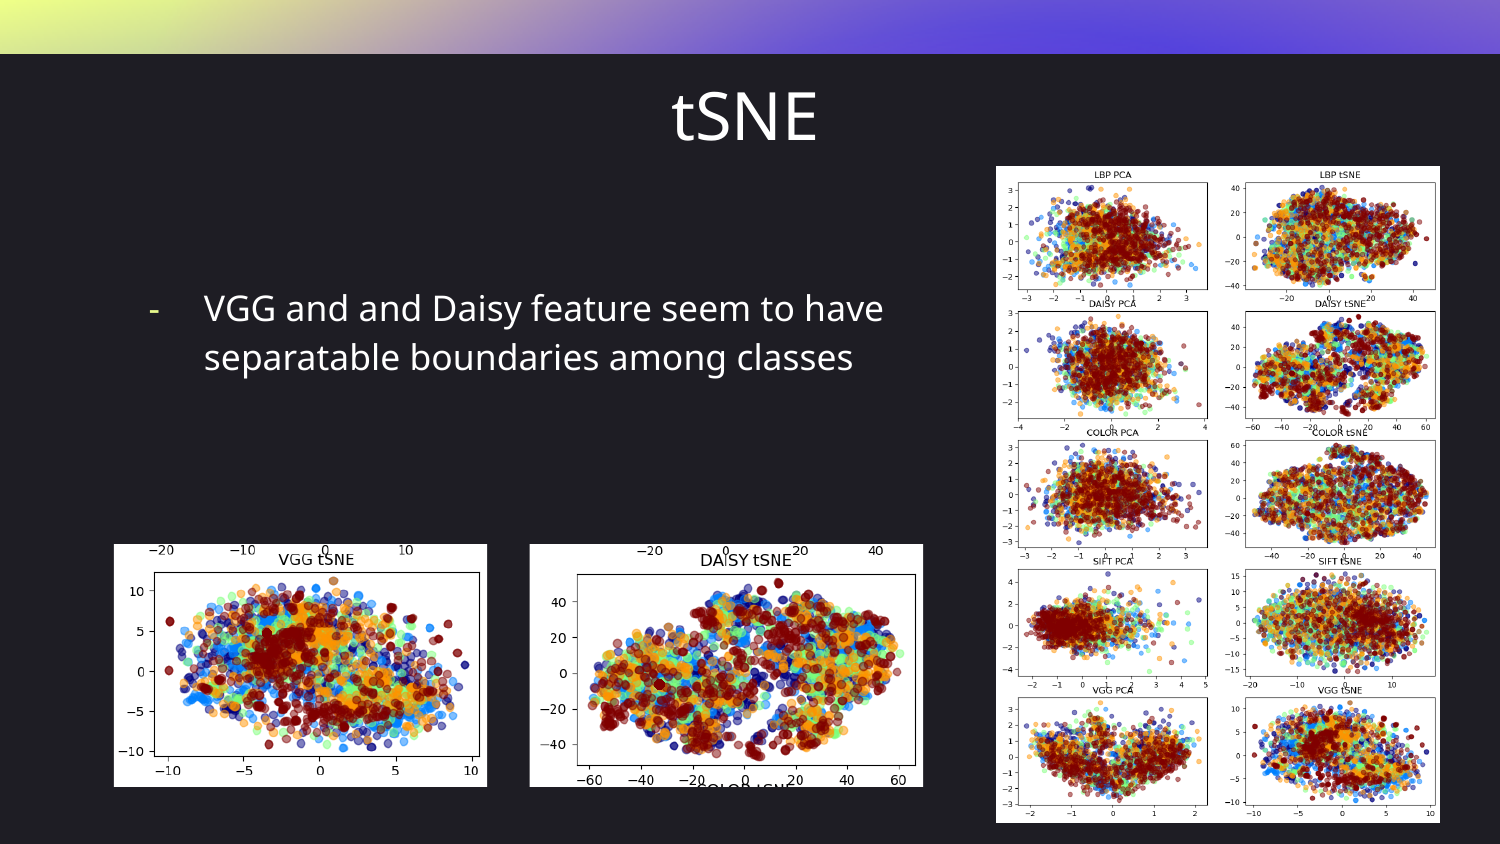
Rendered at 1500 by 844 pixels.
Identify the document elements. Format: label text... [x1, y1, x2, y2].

picture [995, 166, 1440, 823]
title tSNE [113, 59, 1378, 139]
picture [0, 0, 1500, 54]
picture [113, 544, 488, 787]
picture [529, 544, 924, 787]
list VGG and and Daisy feature seem to have separatable boundaries among classes [113, 264, 911, 481]
